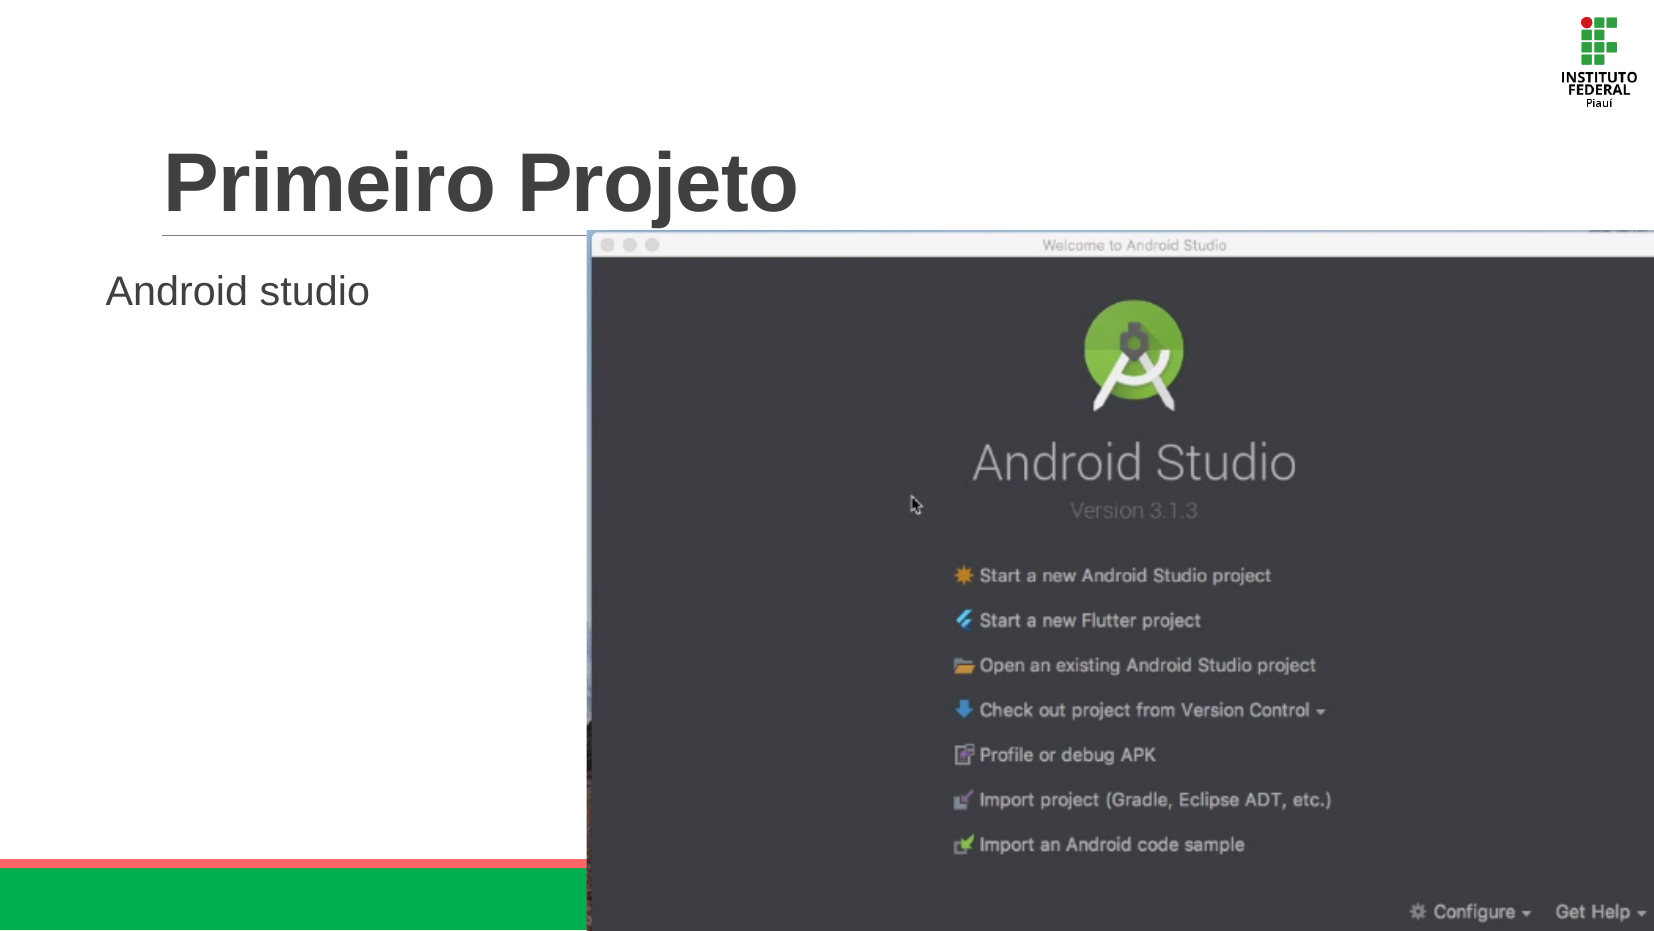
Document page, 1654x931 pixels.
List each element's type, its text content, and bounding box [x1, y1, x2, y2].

picture [1544, 15, 1654, 109]
picture [586, 230, 1654, 931]
list Android studio [105, 261, 583, 325]
title Primeiro Projeto [148, 38, 1513, 236]
